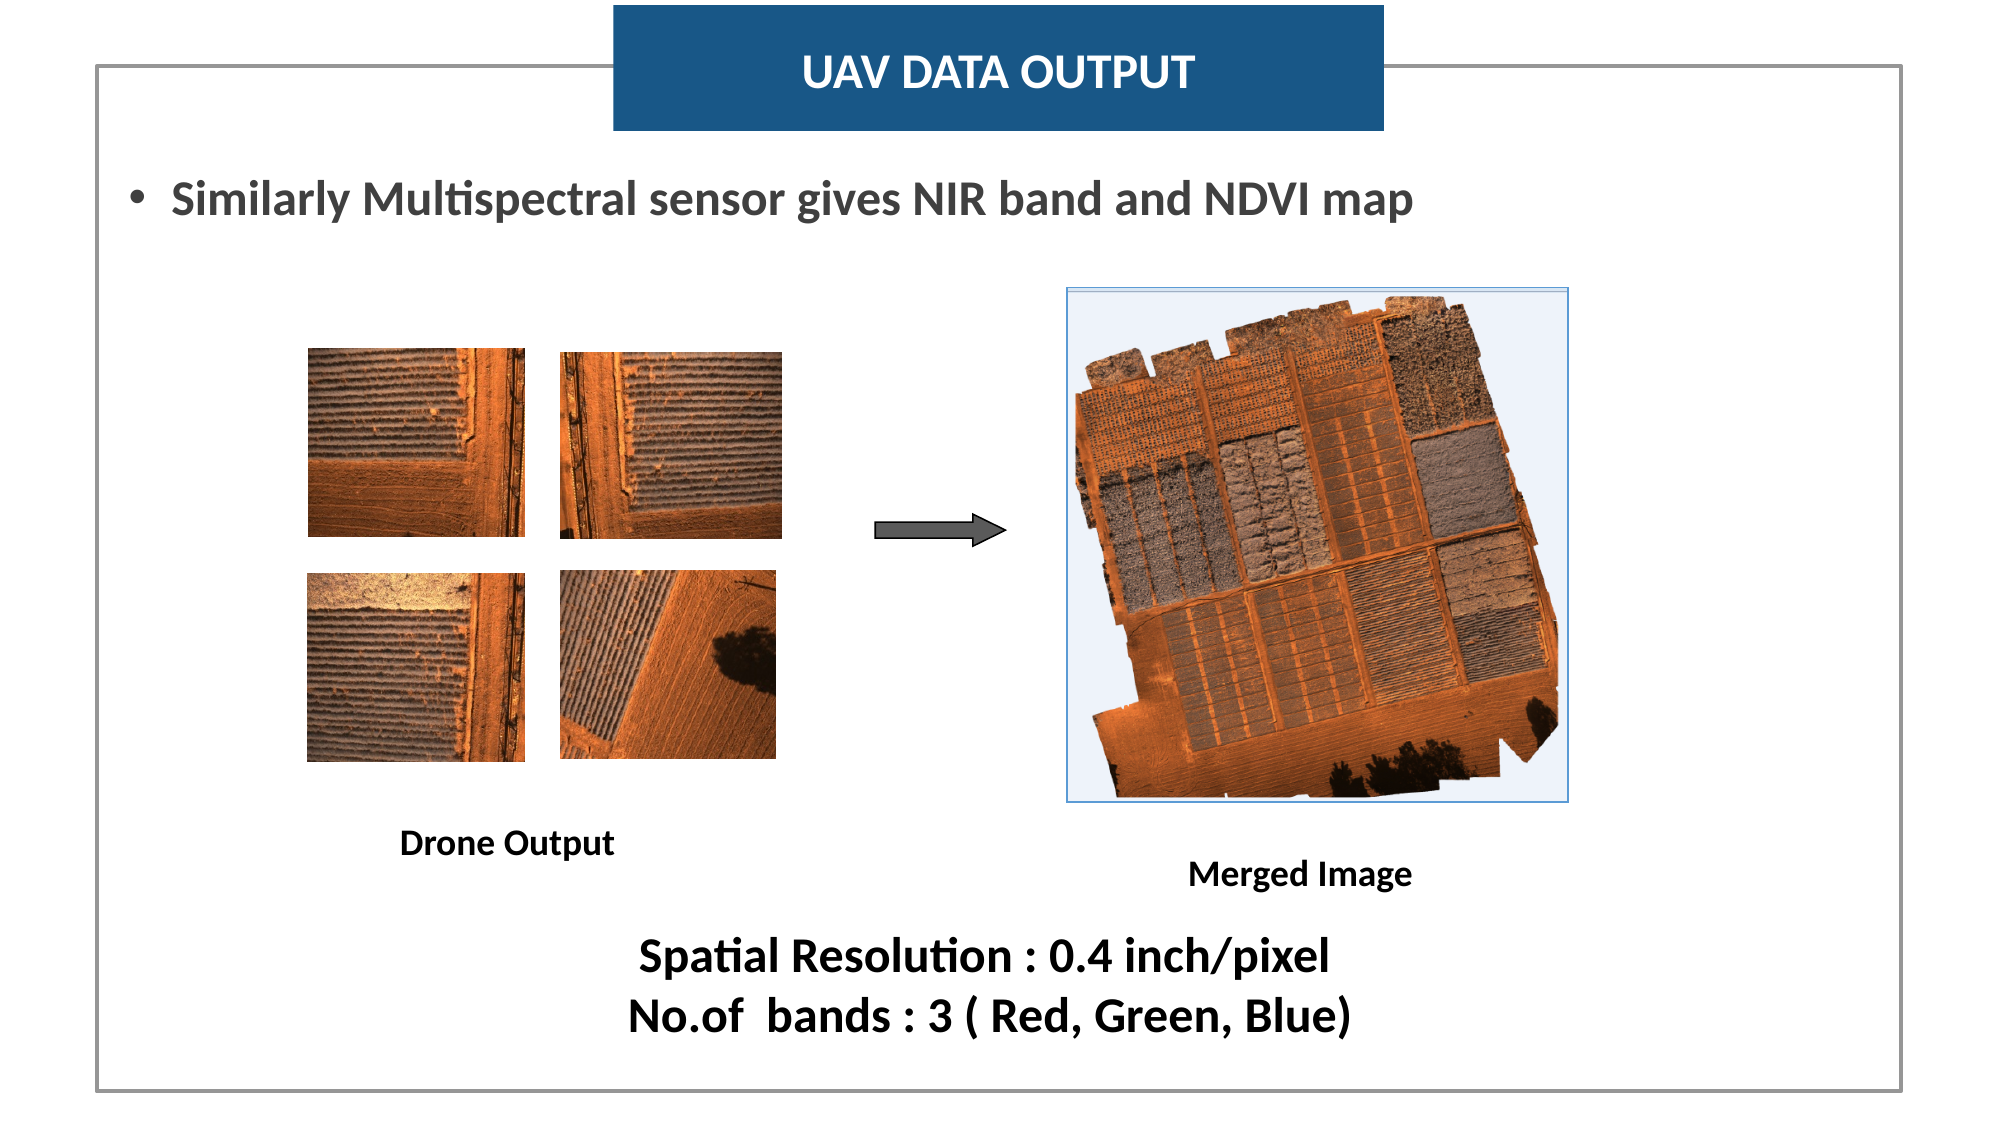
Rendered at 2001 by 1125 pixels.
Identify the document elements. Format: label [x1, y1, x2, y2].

text_box [96, 5, 1901, 1092]
text_box [307, 288, 1568, 903]
